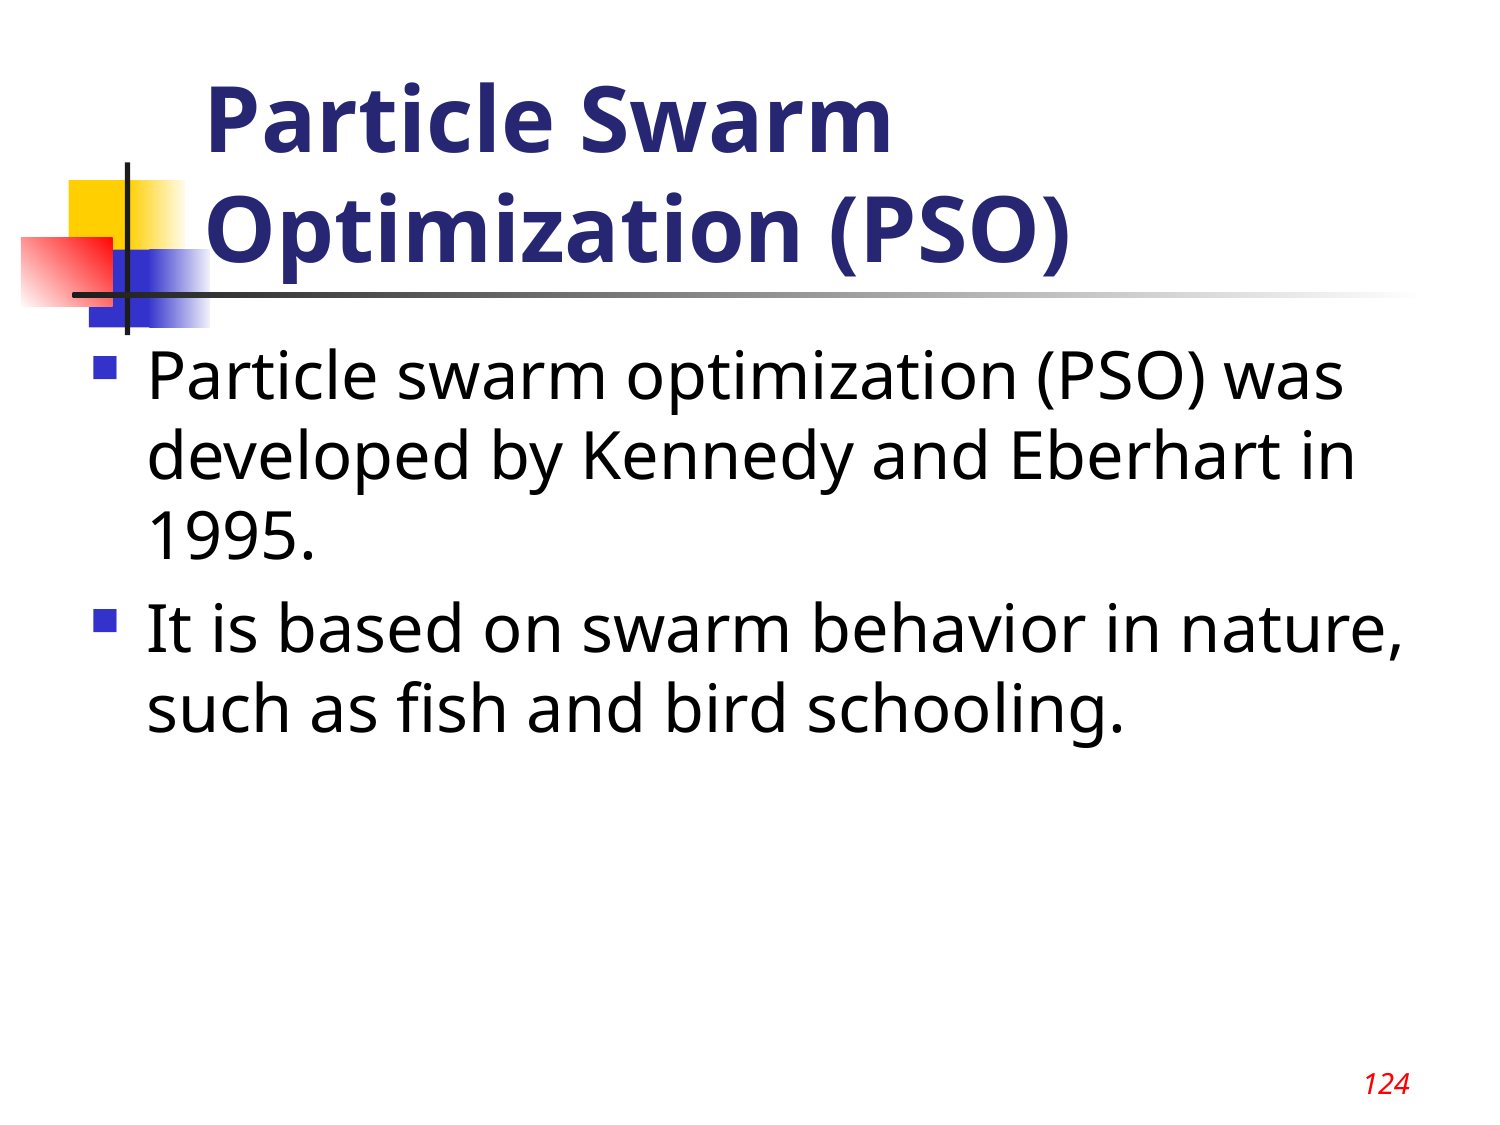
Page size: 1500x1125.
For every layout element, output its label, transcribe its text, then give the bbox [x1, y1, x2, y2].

slide_number 124 [1112, 1037, 1426, 1113]
title Particle Swarm Optimization (PSO) [188, 101, 1468, 289]
list Particle swarm optimization (PSO) was developed by Kennedy and Eberhart in 1995. It is based on swarm behavior in nature, such as fish and bird schooling. [74, 324, 1500, 1125]
